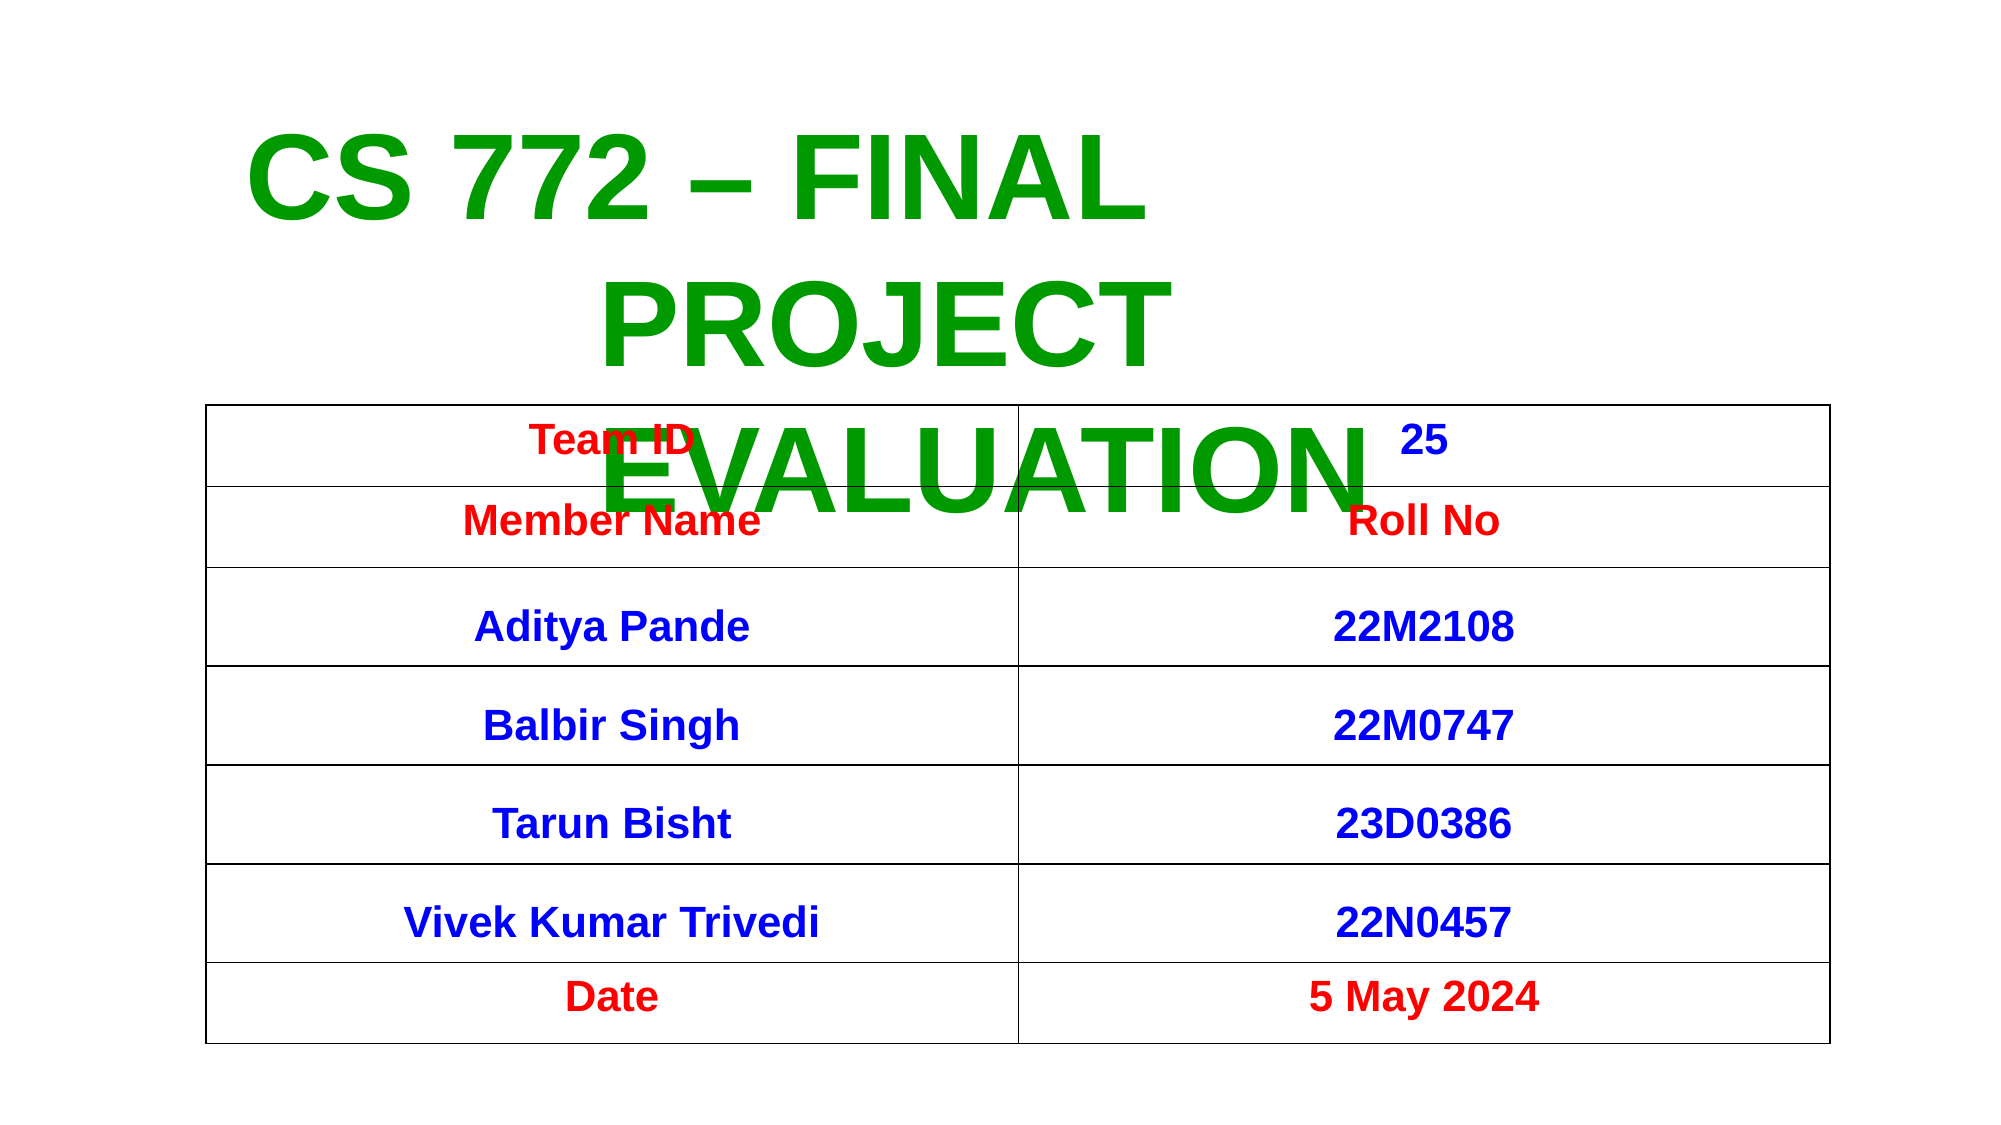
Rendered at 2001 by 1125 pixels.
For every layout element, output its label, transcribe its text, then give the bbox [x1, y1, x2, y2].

table_cell 23D0386 [1019, 766, 1829, 863]
table_cell Roll No [1019, 487, 1829, 567]
table_cell 22M2108 [1019, 568, 1829, 665]
table_cell Date [207, 963, 1018, 1043]
table_cell Aditya Pande [207, 568, 1018, 665]
table_header 25 [1019, 406, 1829, 486]
table_cell 5 May 2024 [1019, 963, 1829, 1043]
table_cell 22M0747 [1019, 667, 1829, 764]
table_cell Vivek Kumar Trivedi [207, 865, 1018, 962]
table_cell 22N0457 [1019, 865, 1829, 962]
title CS 772 – FINAL PROJECT EVALUATION [242, 94, 1759, 404]
table_header Team ID [207, 406, 1018, 486]
table_cell Tarun Bisht [207, 766, 1018, 863]
table_cell Balbir Singh [207, 667, 1018, 764]
table_cell Member Name [207, 487, 1018, 567]
